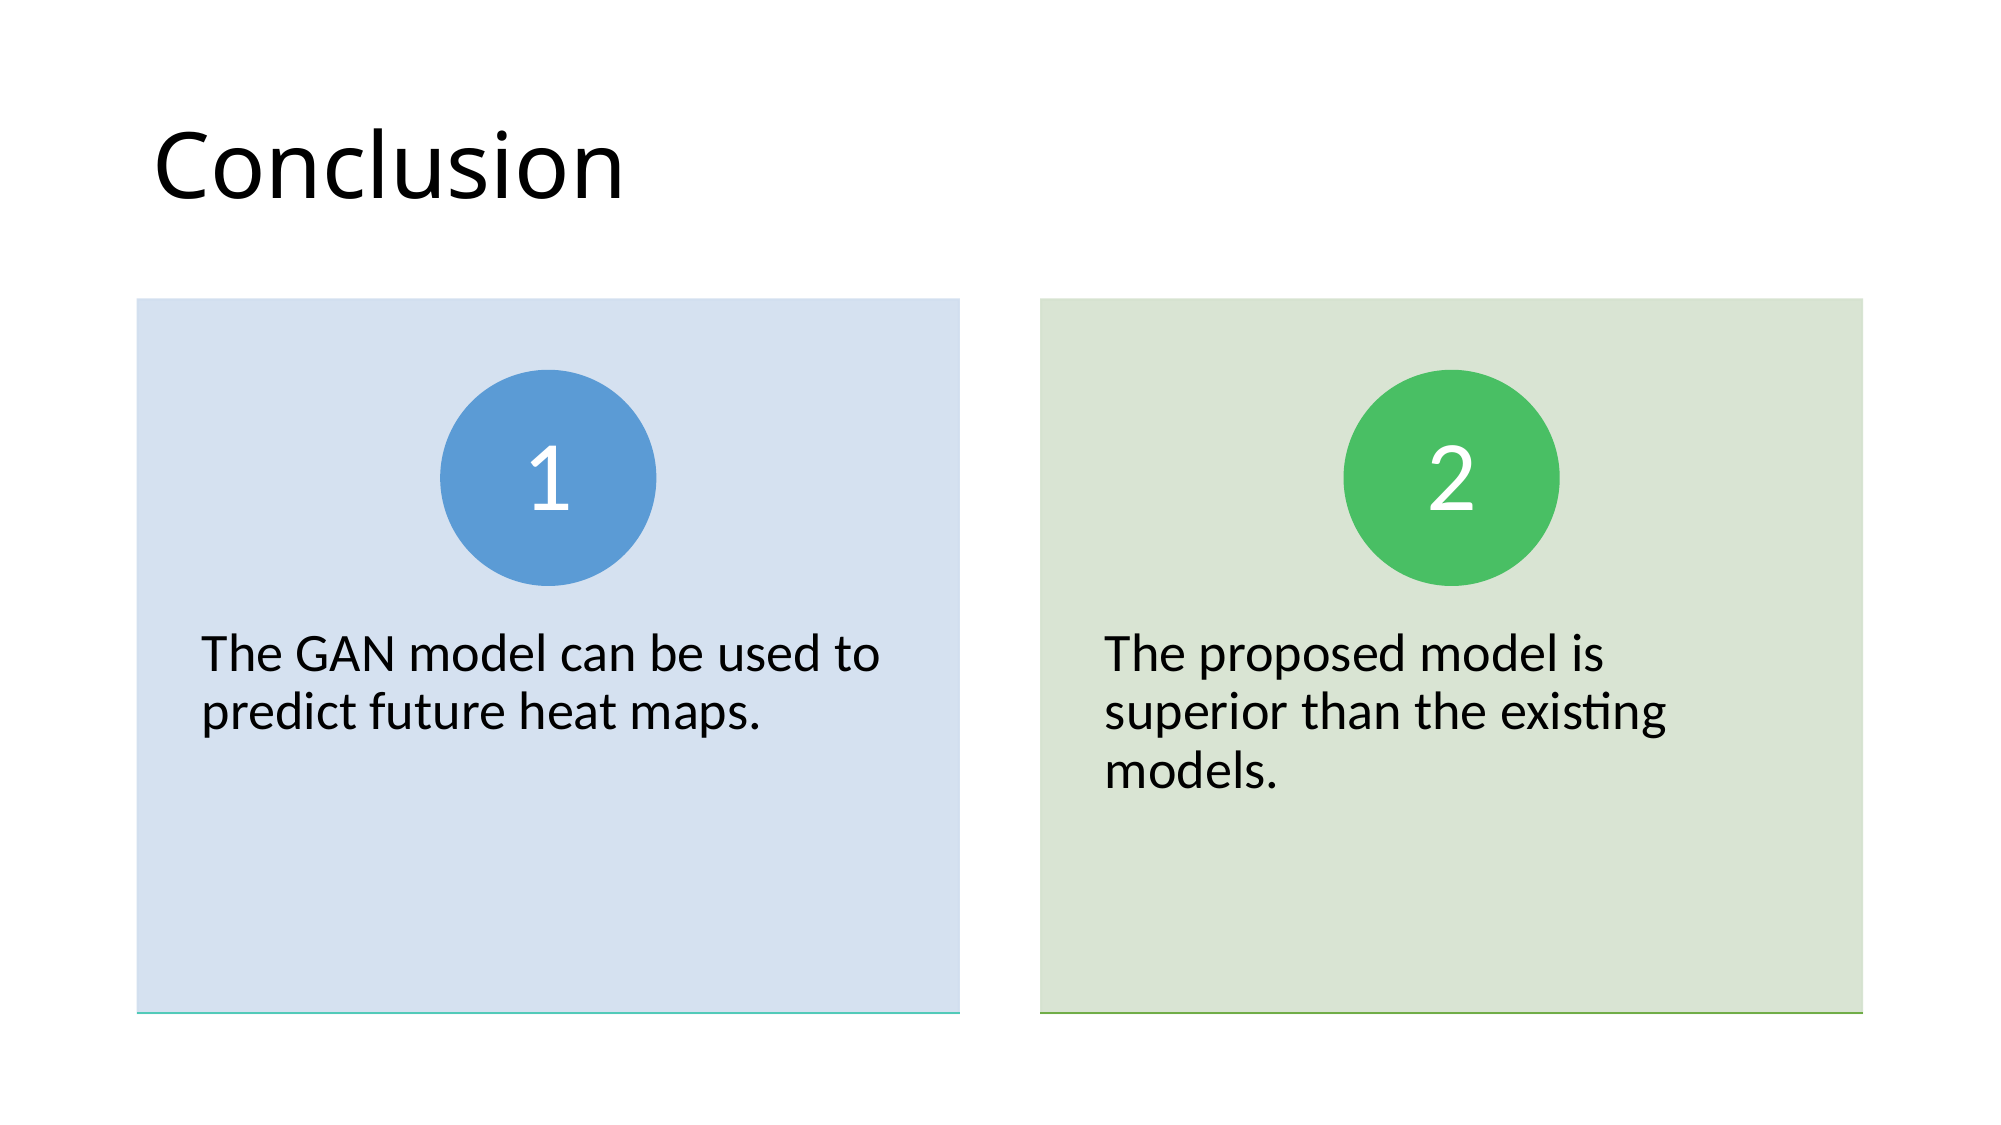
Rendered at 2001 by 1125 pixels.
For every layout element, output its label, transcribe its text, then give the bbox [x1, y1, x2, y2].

title Conclusion [137, 59, 1863, 278]
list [137, 299, 1863, 1014]
